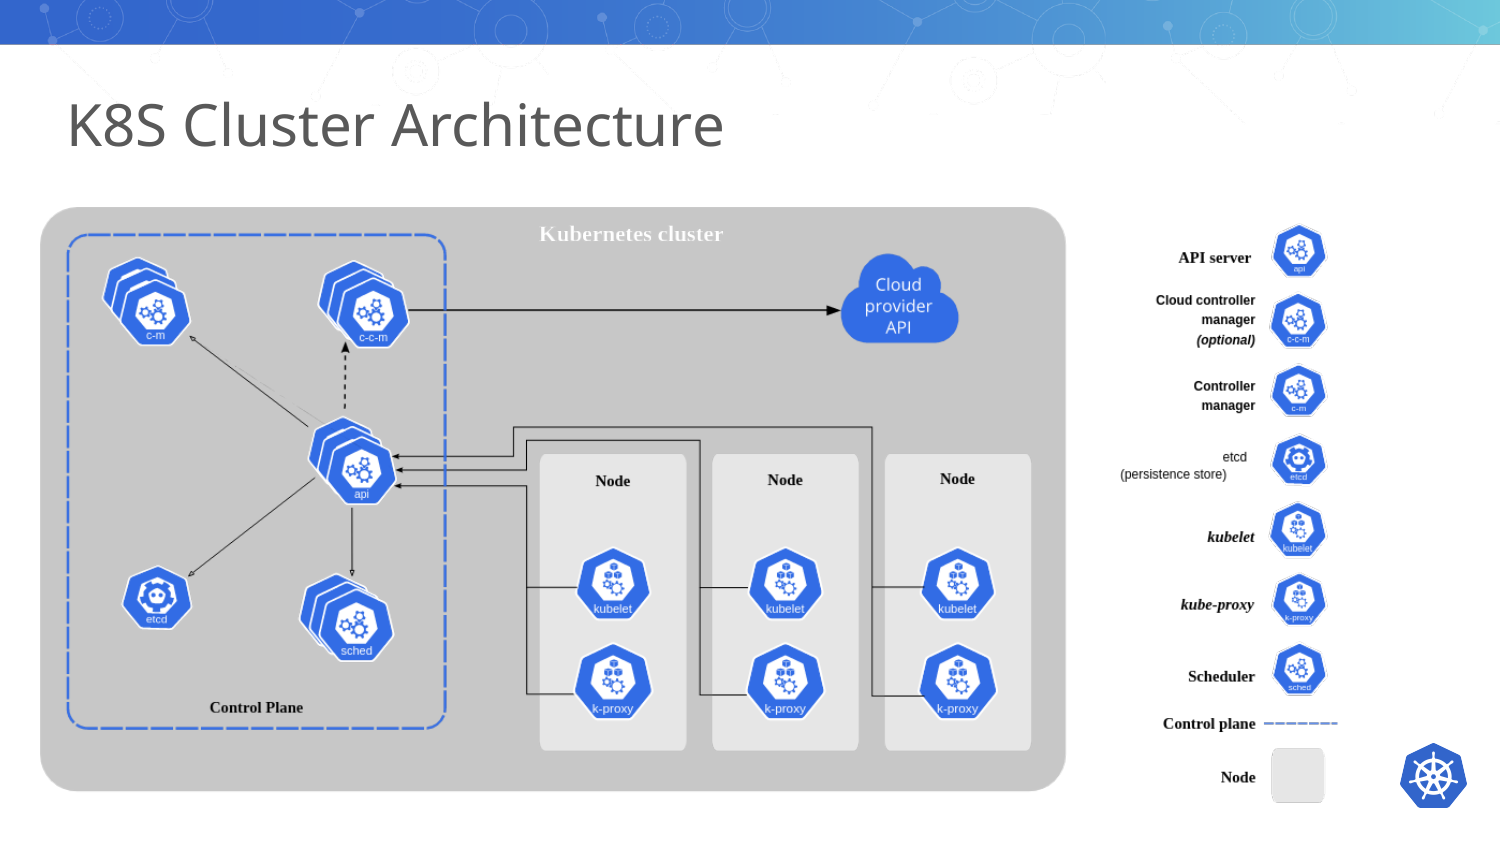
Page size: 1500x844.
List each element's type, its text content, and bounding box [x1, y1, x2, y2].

picture [0, 0, 1500, 844]
title K8S Cluster Architecture [51, 72, 1449, 167]
